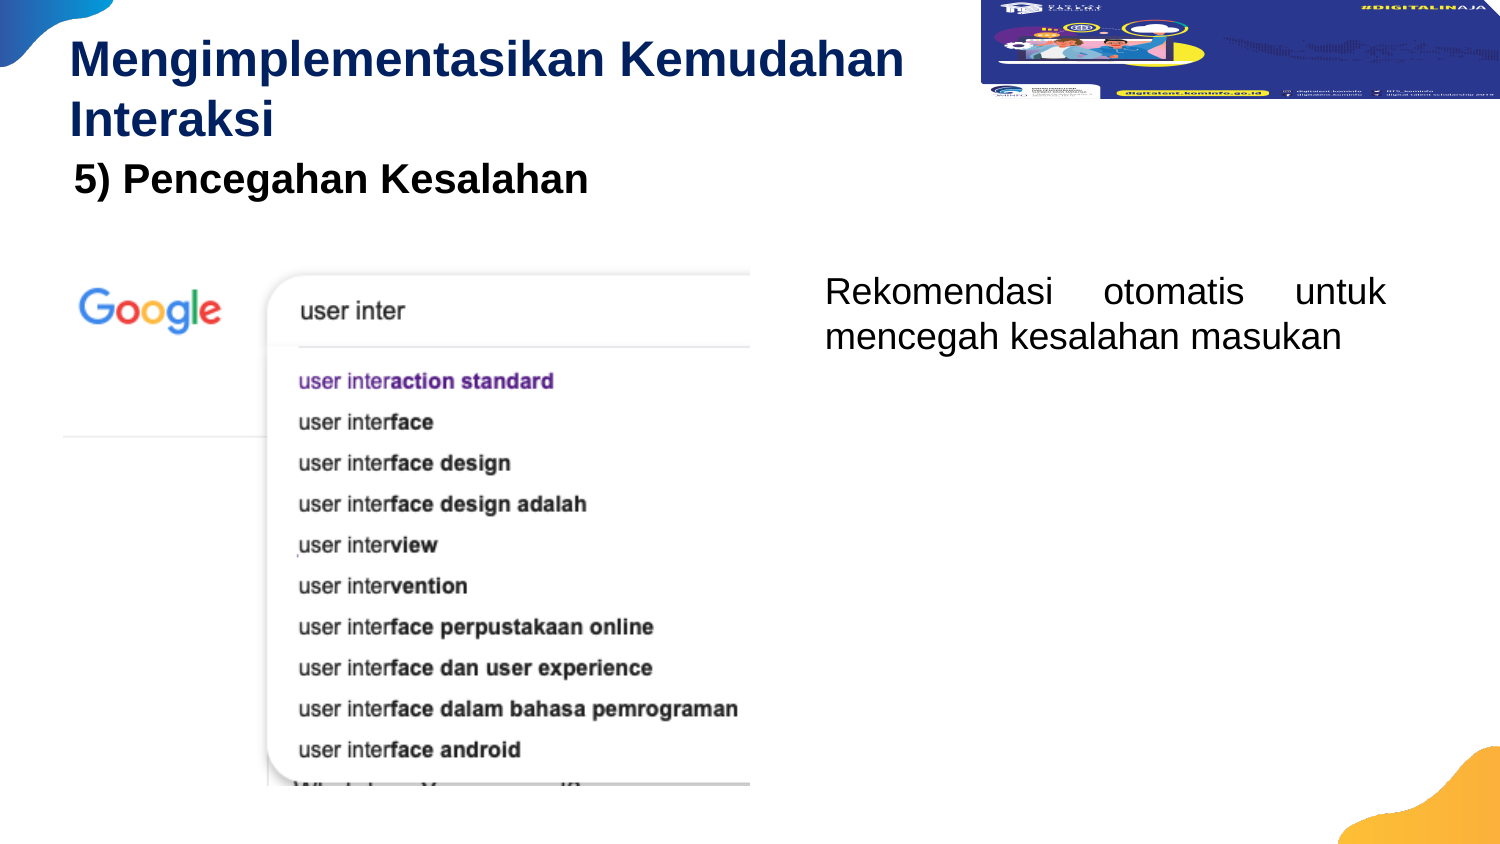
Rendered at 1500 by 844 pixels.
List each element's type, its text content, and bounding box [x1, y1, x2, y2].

text_box Mengimplementasikan Kemudahan Interaksi [54, 19, 982, 155]
picture [0, 0, 115, 73]
picture [62, 252, 751, 786]
picture [1335, 738, 1500, 844]
text_box Rekomendasi otomatis untuk mencegah kesalahan masukan [809, 259, 1402, 365]
text_box 5) Pencegahan Kesalahan [58, 144, 1441, 260]
picture [980, 0, 1500, 100]
